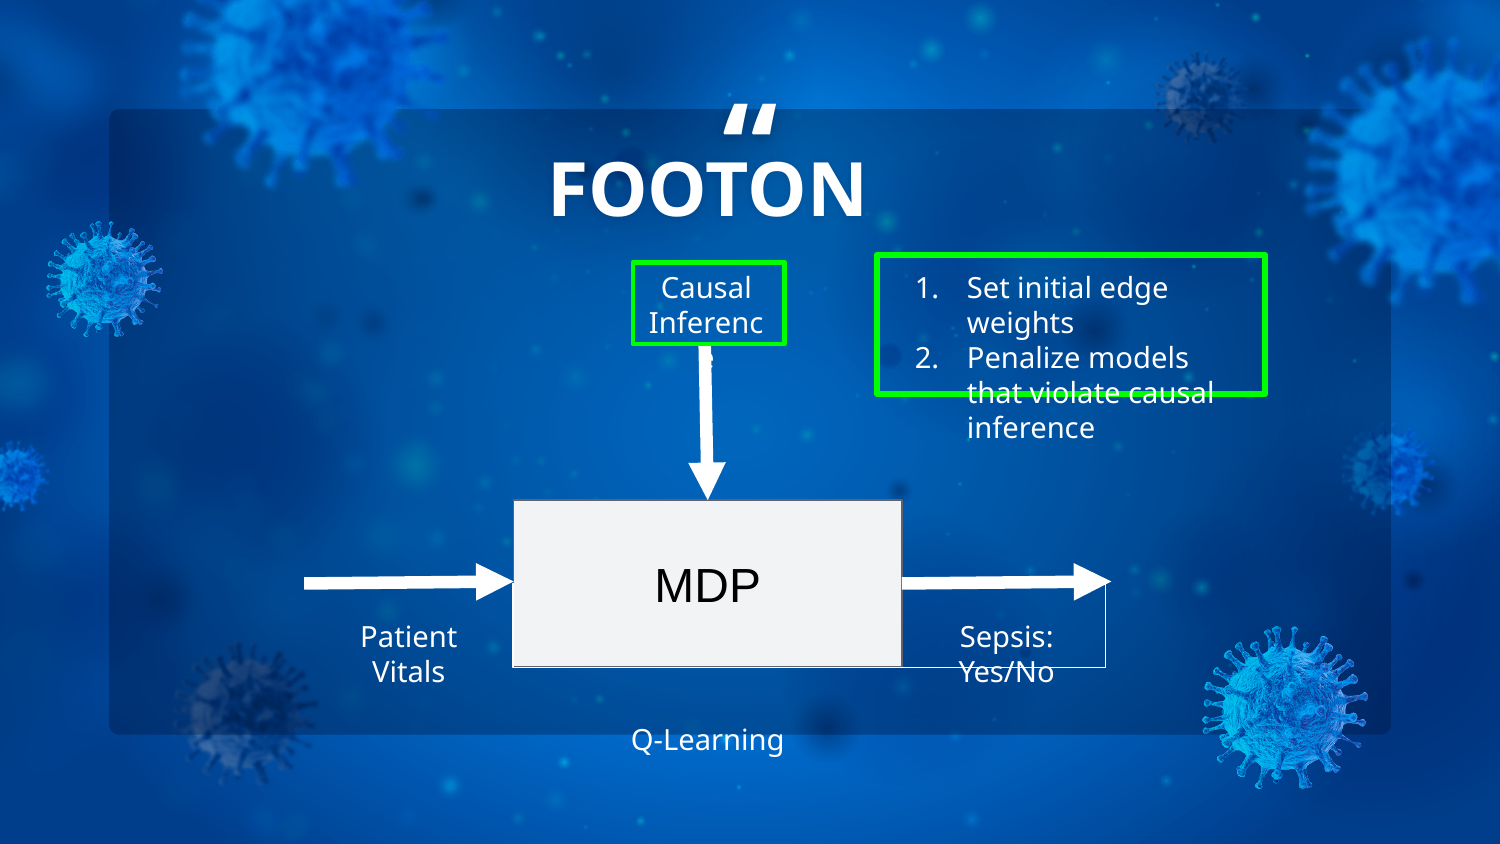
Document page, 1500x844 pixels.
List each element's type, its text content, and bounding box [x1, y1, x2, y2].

text_box [632, 262, 785, 344]
text_box Set initial edge weights Penalize models that violate causal inference [876, 254, 1266, 394]
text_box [704, 345, 708, 501]
text_box Causal Inference [630, 254, 783, 318]
picture [0, 0, 1500, 844]
text_box MDP [513, 500, 902, 582]
text_box Patient Vitals [333, 603, 485, 667]
text_box Sepsis: Yes/No [930, 603, 1083, 666]
text_box Q-Learning [603, 705, 813, 769]
text_box MDP [514, 591, 902, 666]
title FOOTON [185, 137, 1231, 247]
